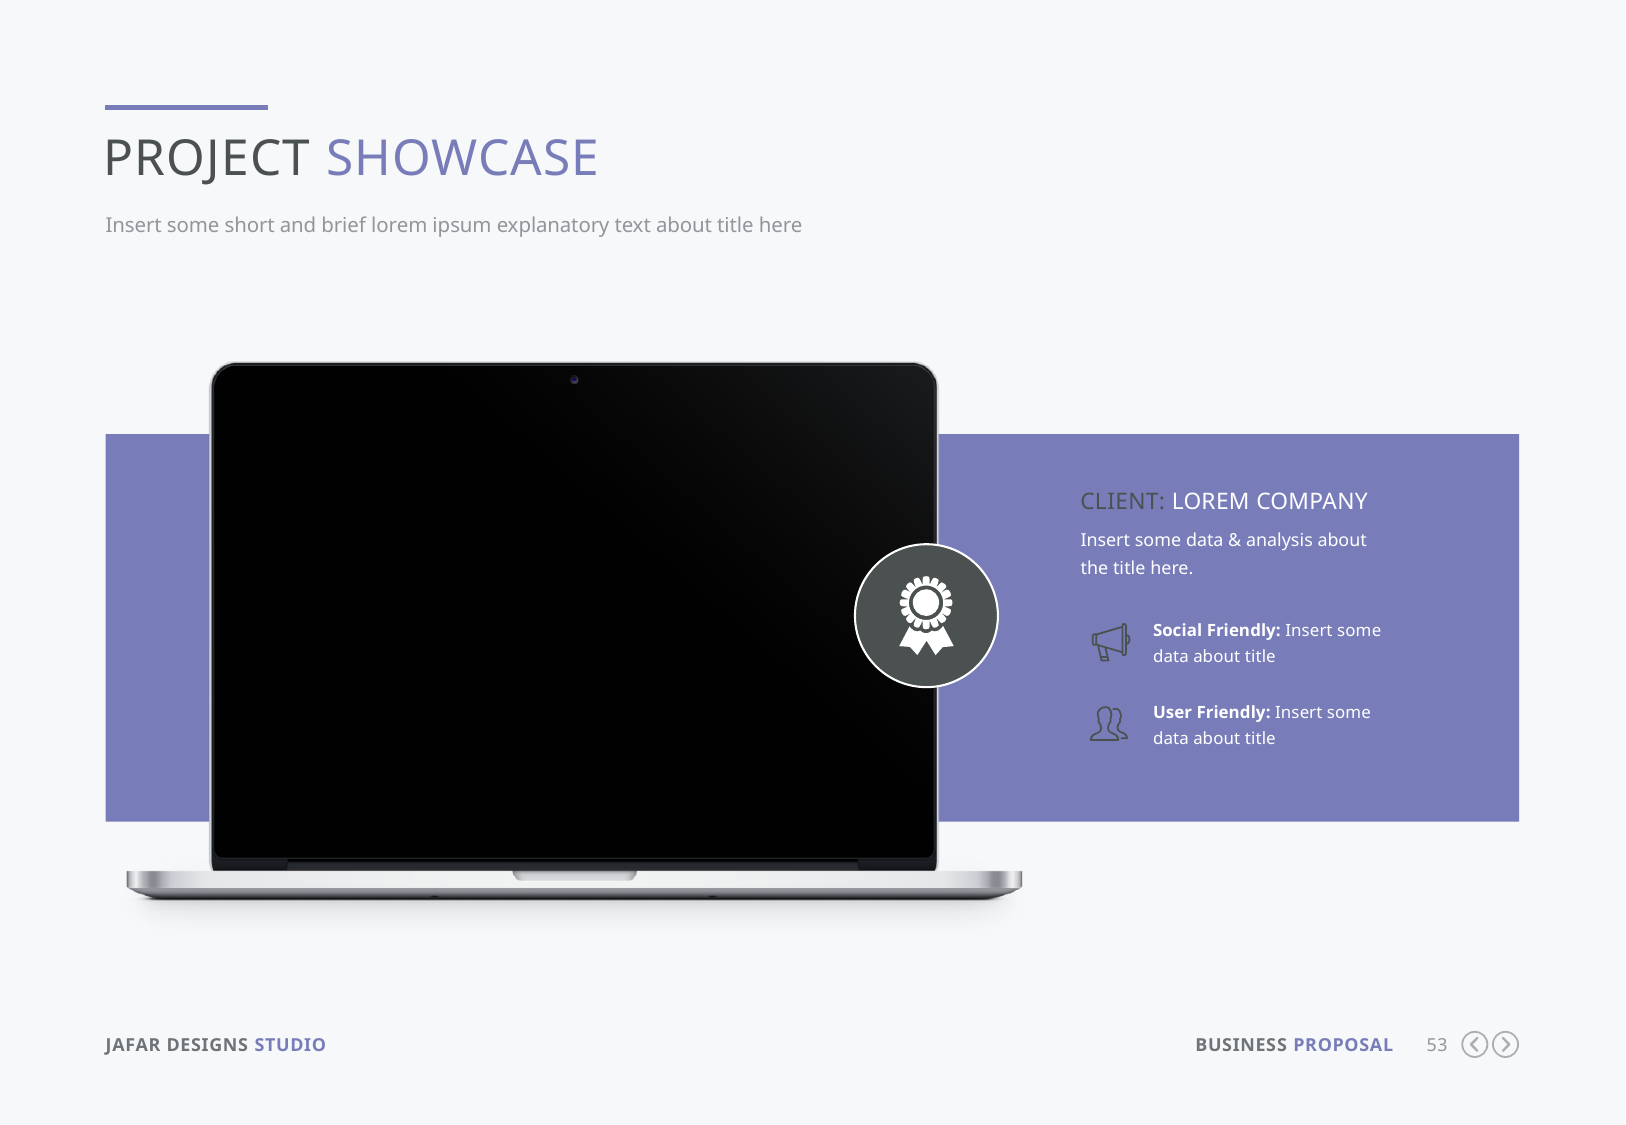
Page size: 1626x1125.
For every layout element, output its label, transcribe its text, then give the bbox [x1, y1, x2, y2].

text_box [854, 544, 998, 688]
text_box Social Friendly: Insert some data about title [1153, 613, 1388, 667]
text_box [1080, 475, 1389, 579]
text_box [1089, 706, 1128, 741]
list Insert some short and brief lorem ipsum explanatory text about title here [105, 209, 1519, 241]
list Project Showcase [103, 125, 1518, 185]
picture [102, 339, 1047, 938]
text_box [1091, 622, 1131, 662]
text_box User Friendly: Insert some data about title [1153, 695, 1388, 748]
